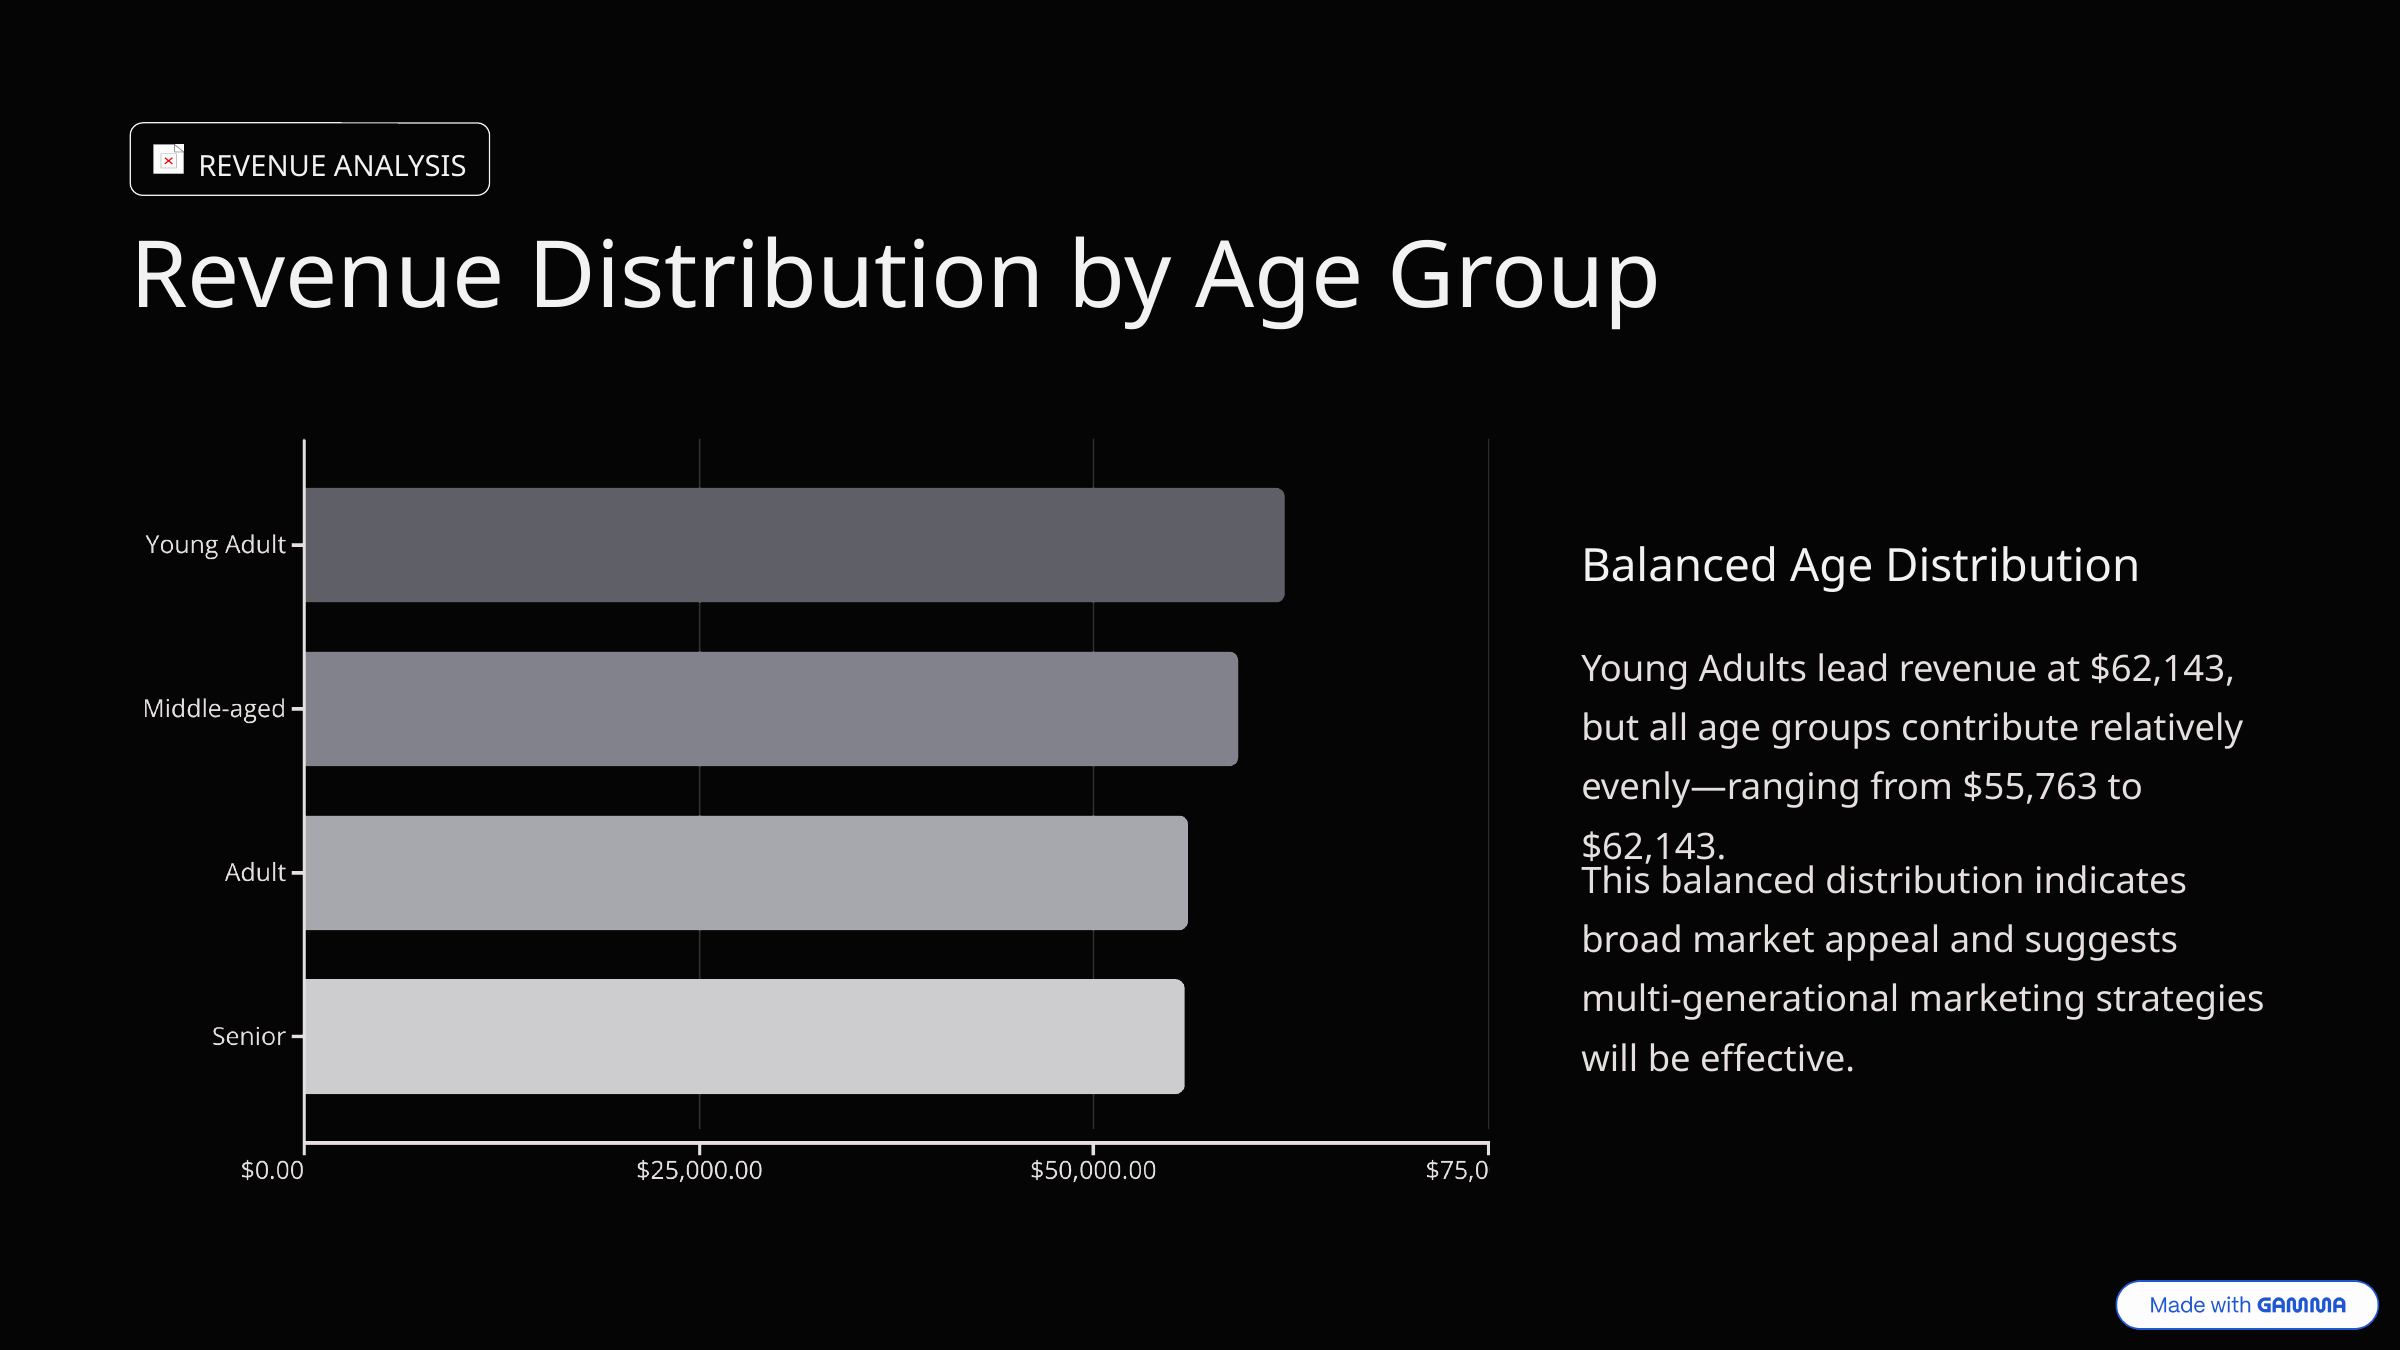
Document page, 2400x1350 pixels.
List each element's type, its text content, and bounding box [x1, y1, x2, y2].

picture [130, 424, 1490, 1186]
text_box Young Adults lead revenue at $62,143, but all age groups contribute relatively evenly—ranging from $55,763 to $62,143. [1581, 629, 2271, 808]
text_box [130, 122, 490, 196]
text_box Balanced Age Distribution [1581, 533, 2175, 592]
text_box This balanced distribution indicates broad market appeal and suggests multi-generational marketing strategies will be effective. [1581, 841, 2271, 1080]
picture [2106, 1271, 2389, 1339]
text_box Revenue Distribution by Age Group [130, 210, 1729, 327]
picture [153, 144, 184, 174]
text_box REVENUE ANALYSIS [198, 135, 466, 183]
